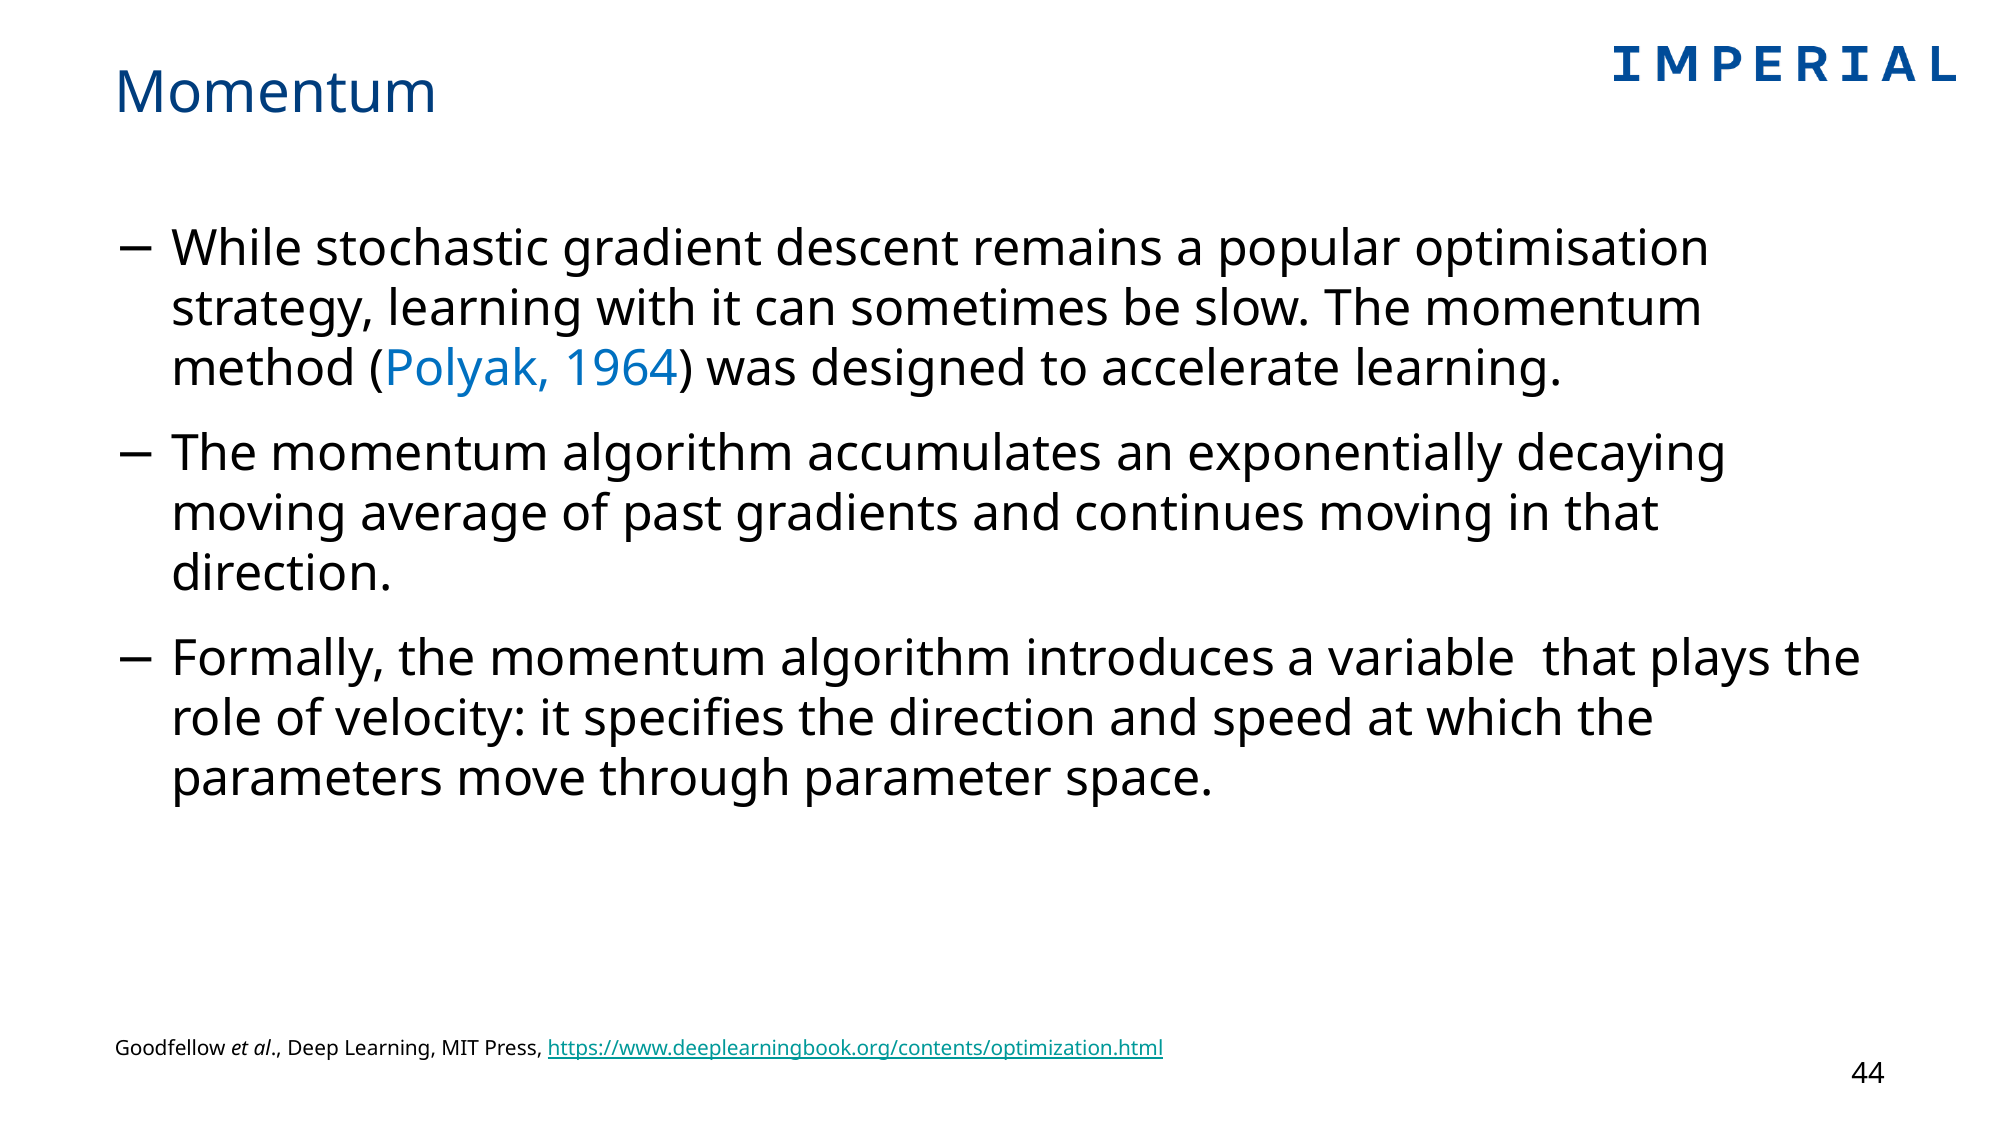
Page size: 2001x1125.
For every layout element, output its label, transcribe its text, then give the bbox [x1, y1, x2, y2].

slide_number 44 [1433, 1046, 1901, 1103]
title Momentum [99, 0, 1900, 184]
text_box Goodfellow et al., Deep Learning, MIT Press, https://www.deeplearningbook.org/contents/optimization.html [99, 1027, 1343, 1071]
picture [1900, 46, 1956, 81]
